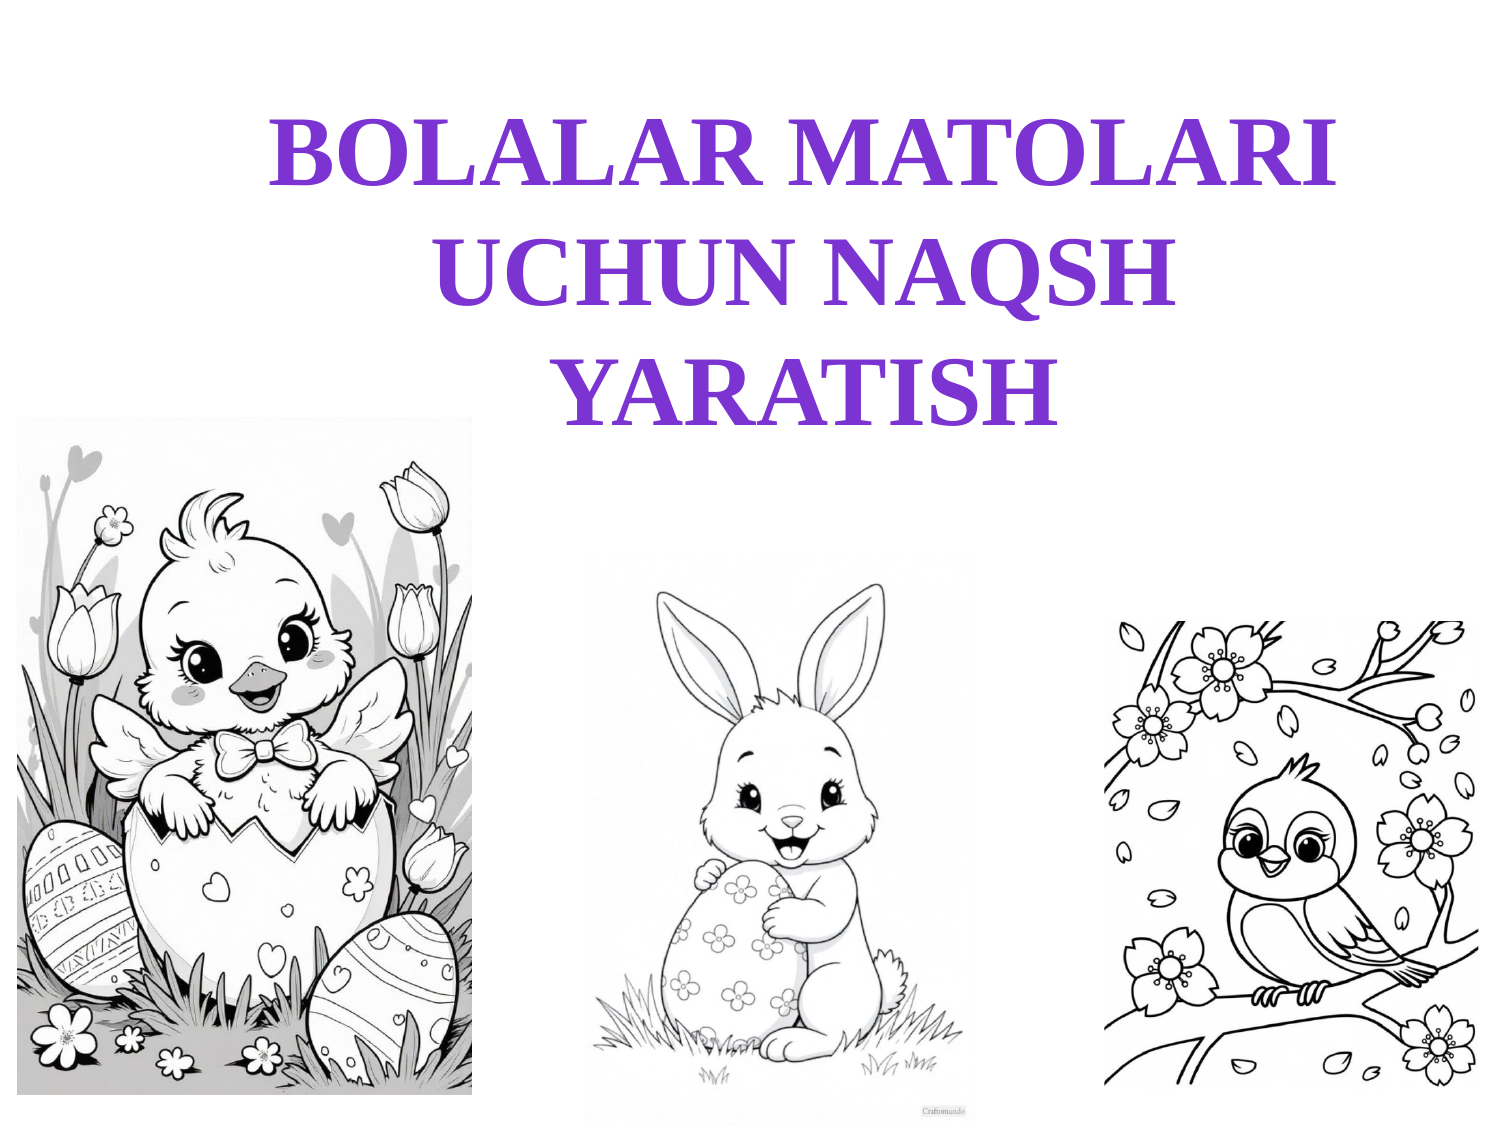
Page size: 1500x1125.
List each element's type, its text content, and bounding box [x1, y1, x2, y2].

picture [584, 554, 975, 1125]
picture [1104, 621, 1479, 1089]
picture [17, 417, 473, 1095]
text_box Bolalar matolari uchun naqsh yaratish [173, 78, 1436, 453]
